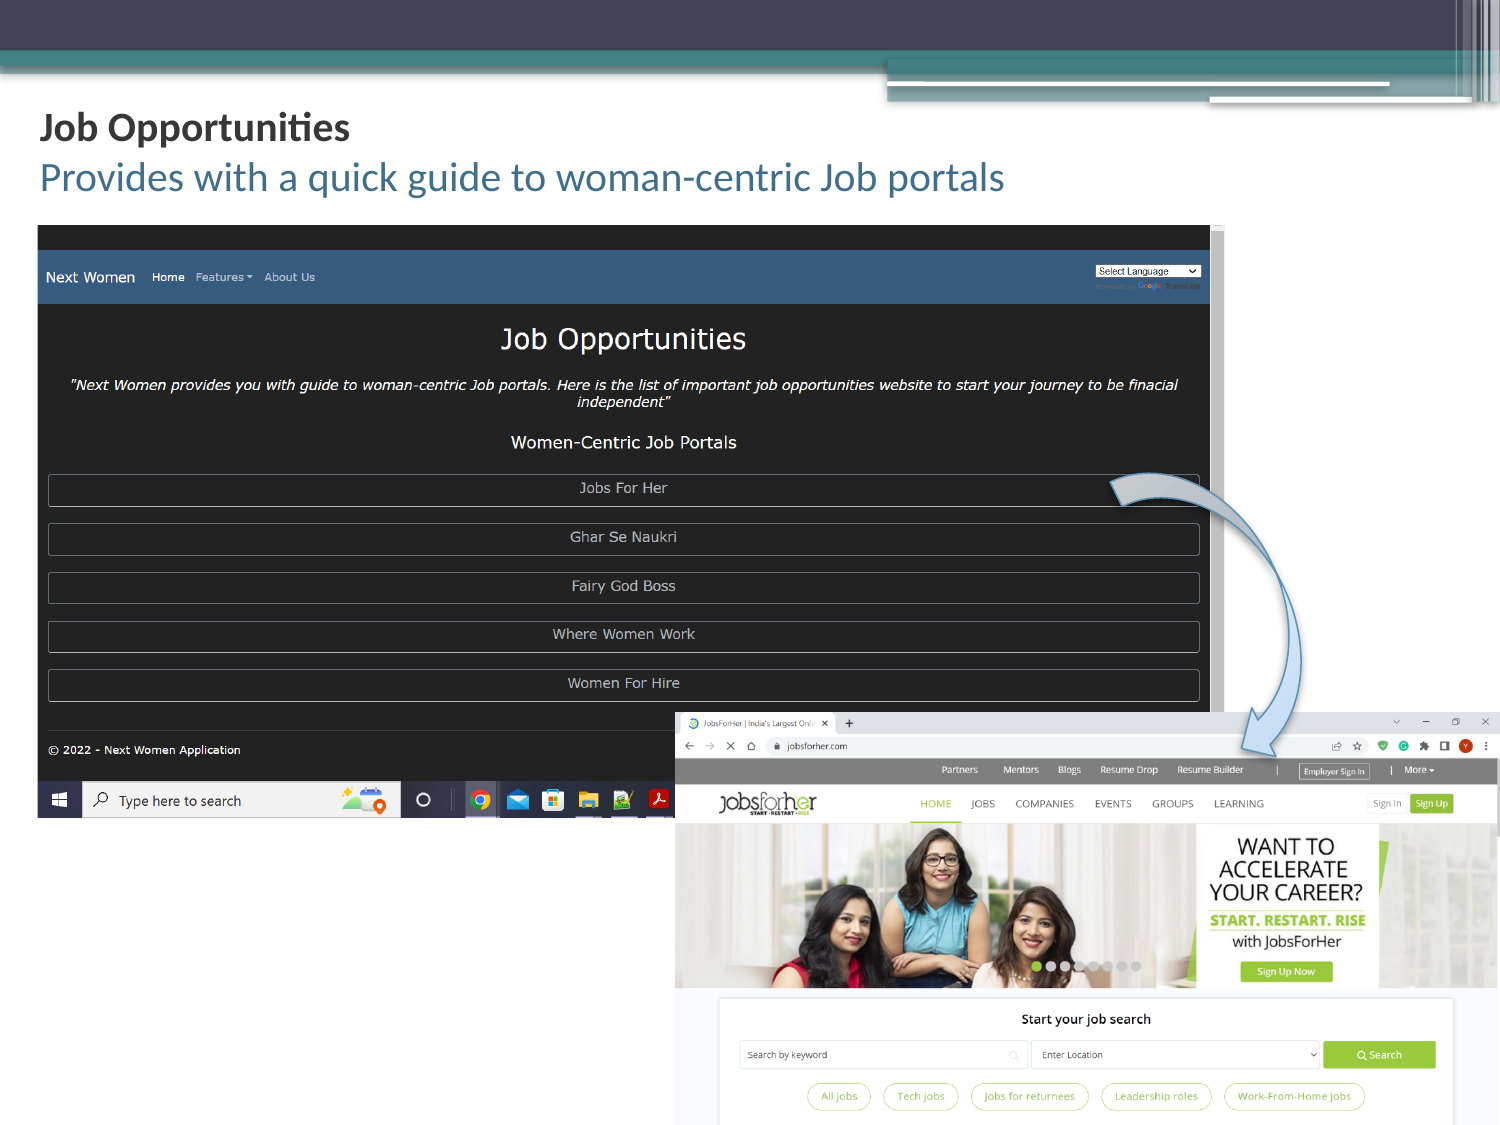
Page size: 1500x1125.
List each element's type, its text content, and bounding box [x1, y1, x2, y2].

picture [37, 224, 1500, 1125]
text_box [1231, 506, 1302, 709]
title Job Opportunities Provides with a quick guide to woman-centric Job portals [24, 87, 1375, 263]
